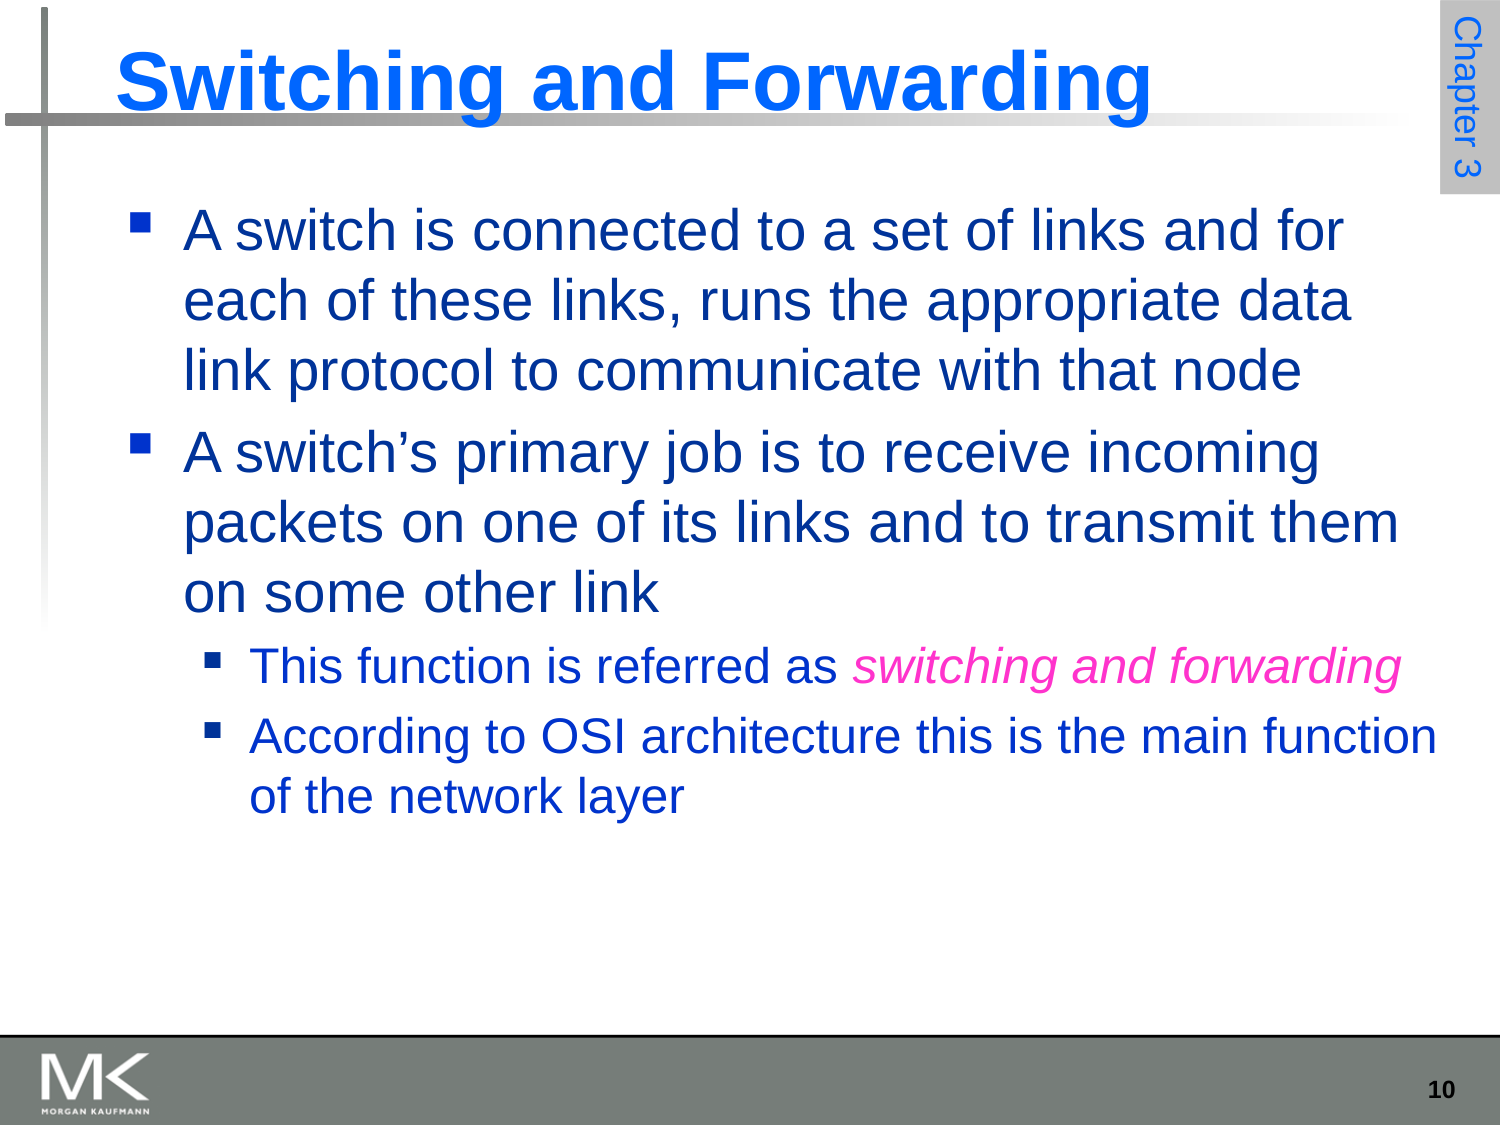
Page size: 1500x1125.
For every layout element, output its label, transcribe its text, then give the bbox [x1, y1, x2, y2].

picture [29, 1046, 160, 1123]
list A switch is connected to a set of links and for each of these links, runs the appropriate data link protocol to communicate with that node A switch’s primary job is to receive incoming packets on one of its links and to transmit them on some other link This function is referred as switching and forwarding According to OSI architecture this is the main function of the network layer [112, 184, 1469, 1024]
title Switching and Forwarding [100, 17, 1459, 135]
